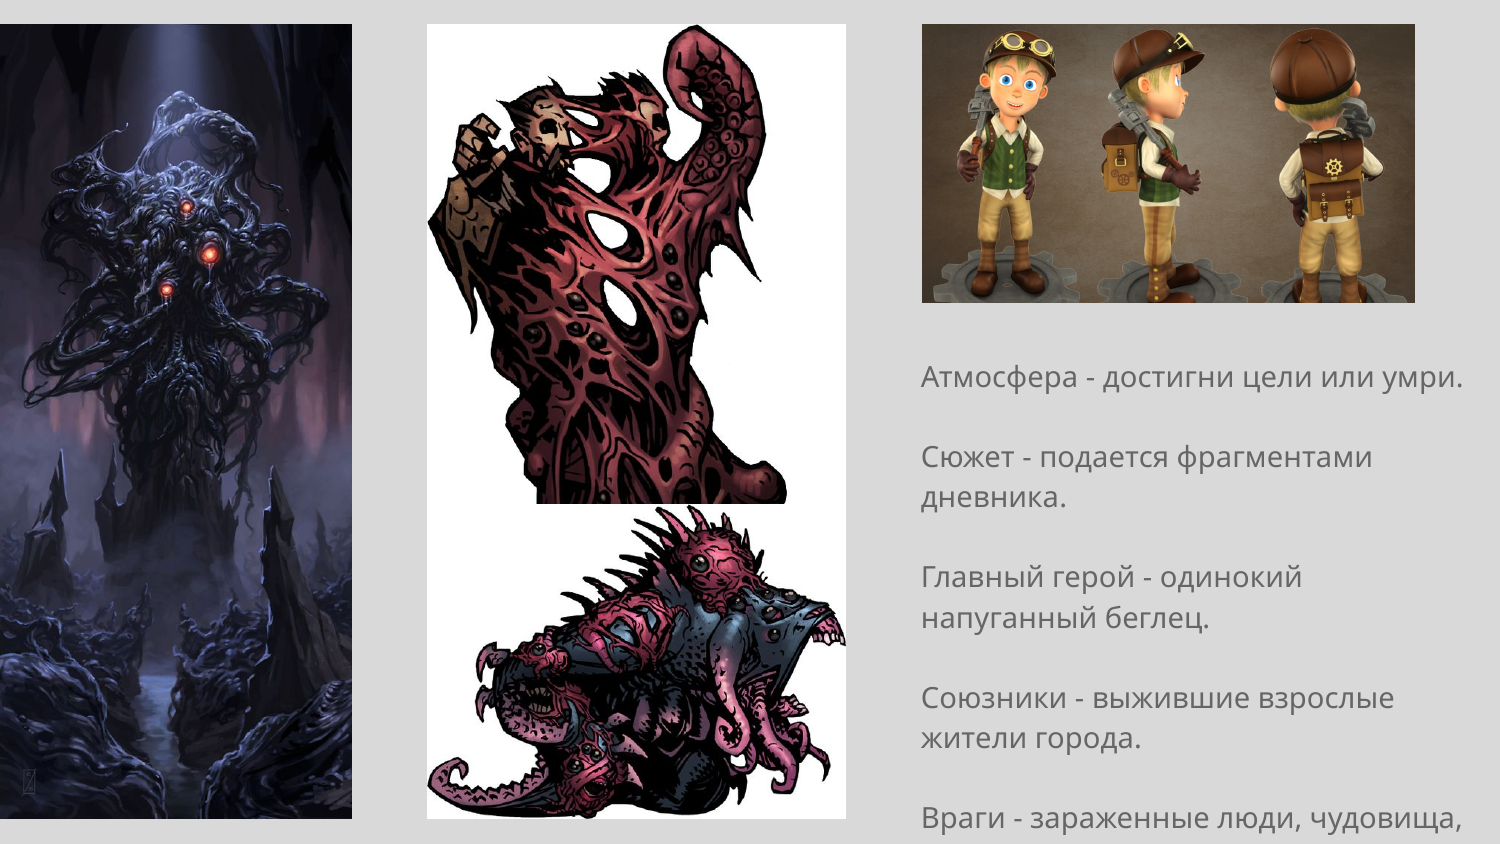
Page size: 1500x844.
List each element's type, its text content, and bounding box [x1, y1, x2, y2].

picture [427, 24, 846, 819]
picture [0, 24, 352, 819]
picture [921, 24, 1415, 303]
subtitle Атмосфера - достигни цели или умри. Сюжет - подается фрагментами дневника. Главный герой - одинокий напуганный беглец. Союзники - выжившие взрослые жители города. Враги - зараженные люди, чудовища, Чума. Комиксоидная 3D графика. [905, 337, 1492, 819]
